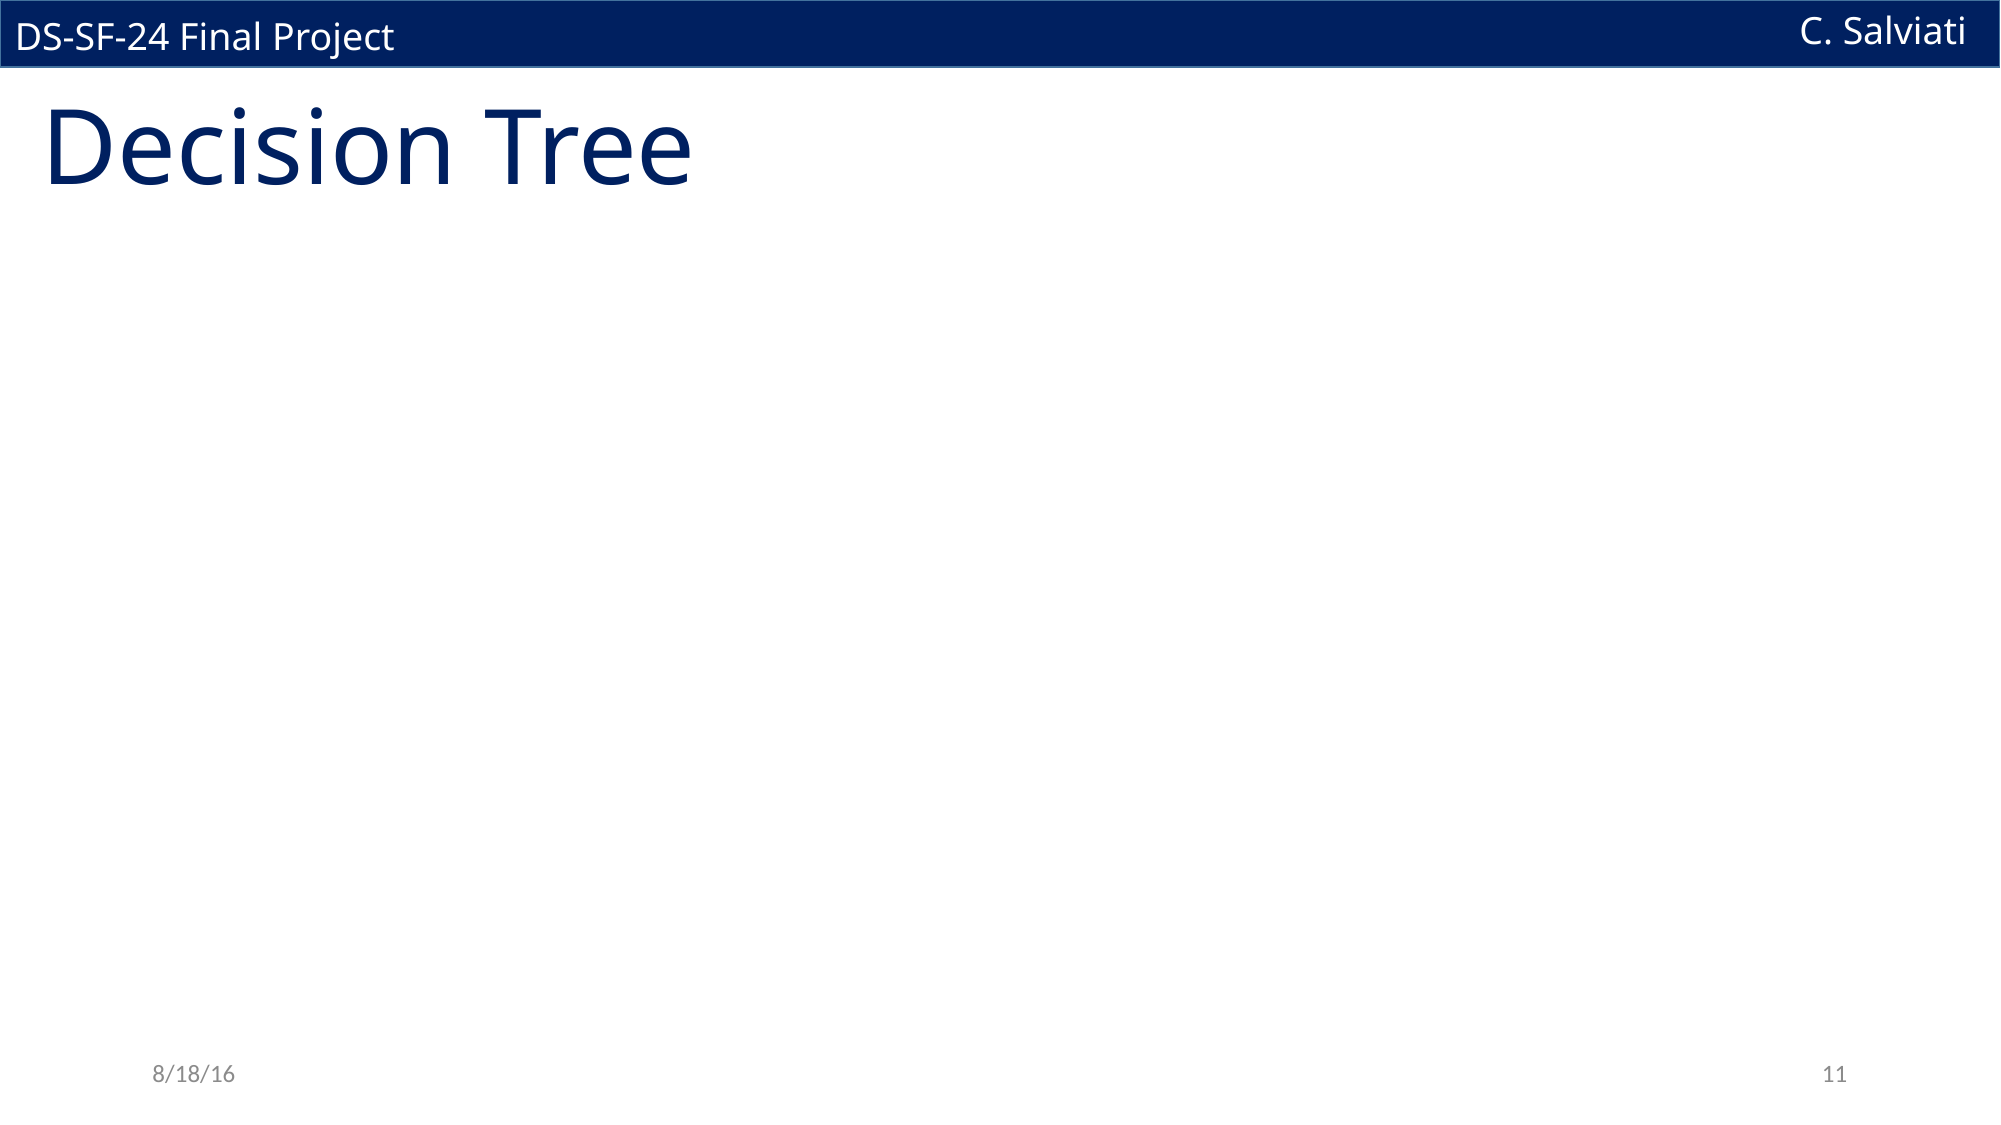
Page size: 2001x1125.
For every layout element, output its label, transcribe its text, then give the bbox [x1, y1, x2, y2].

text_box Decision Tree [0, 72, 2000, 213]
slide_number 11 [1412, 1042, 1863, 1103]
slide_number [137, 1042, 588, 1103]
text_box C. Salviati [1412, 0, 1982, 60]
text_box [0, 0, 2000, 68]
text_box DS-SF-24 Final Project [0, 6, 570, 66]
